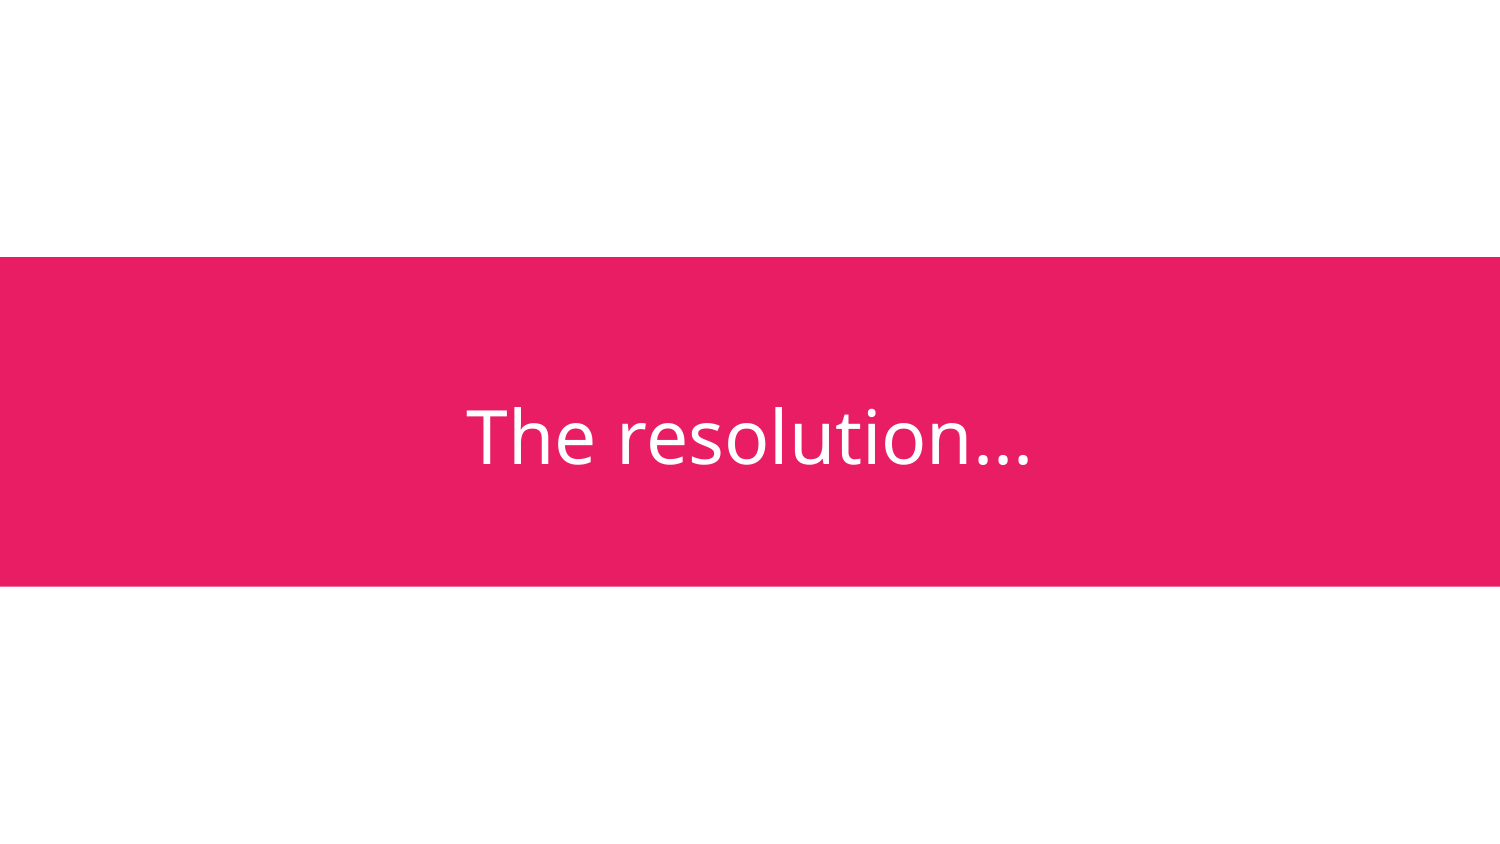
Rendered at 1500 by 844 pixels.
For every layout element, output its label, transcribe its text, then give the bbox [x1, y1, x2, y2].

title The resolution... [70, 309, 1430, 559]
